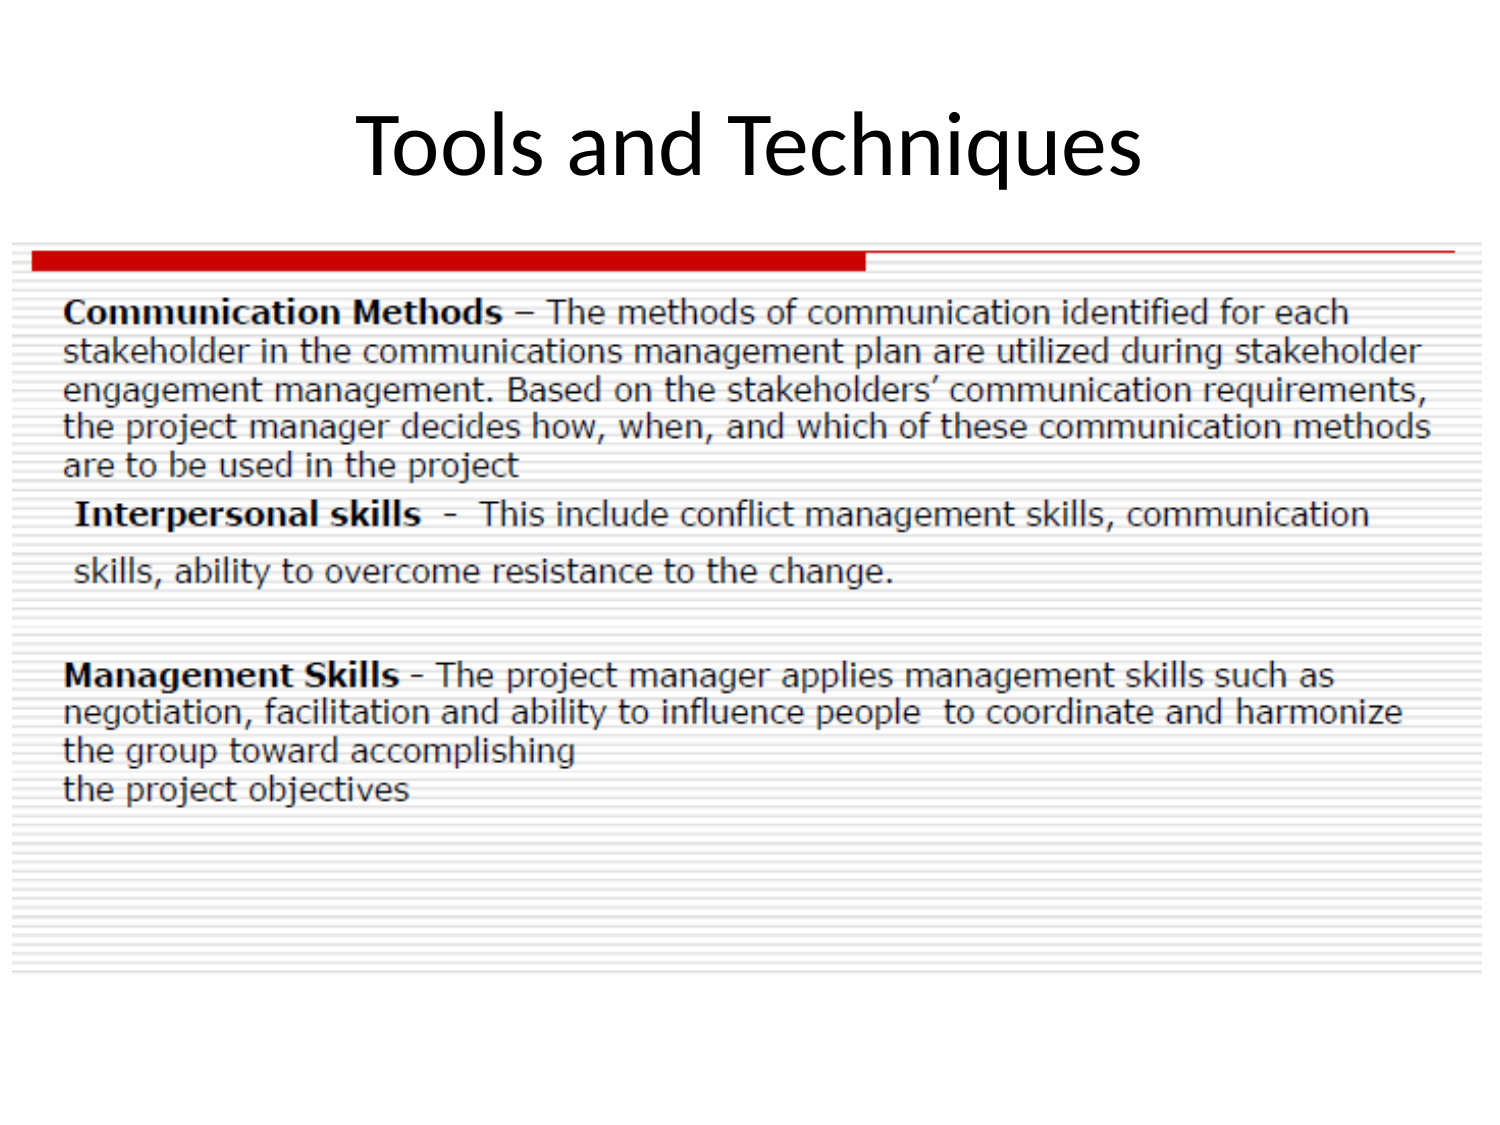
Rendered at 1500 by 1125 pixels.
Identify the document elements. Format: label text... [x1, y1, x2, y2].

picture [12, 237, 1482, 976]
title Tools and Techniques [75, 45, 1425, 233]
